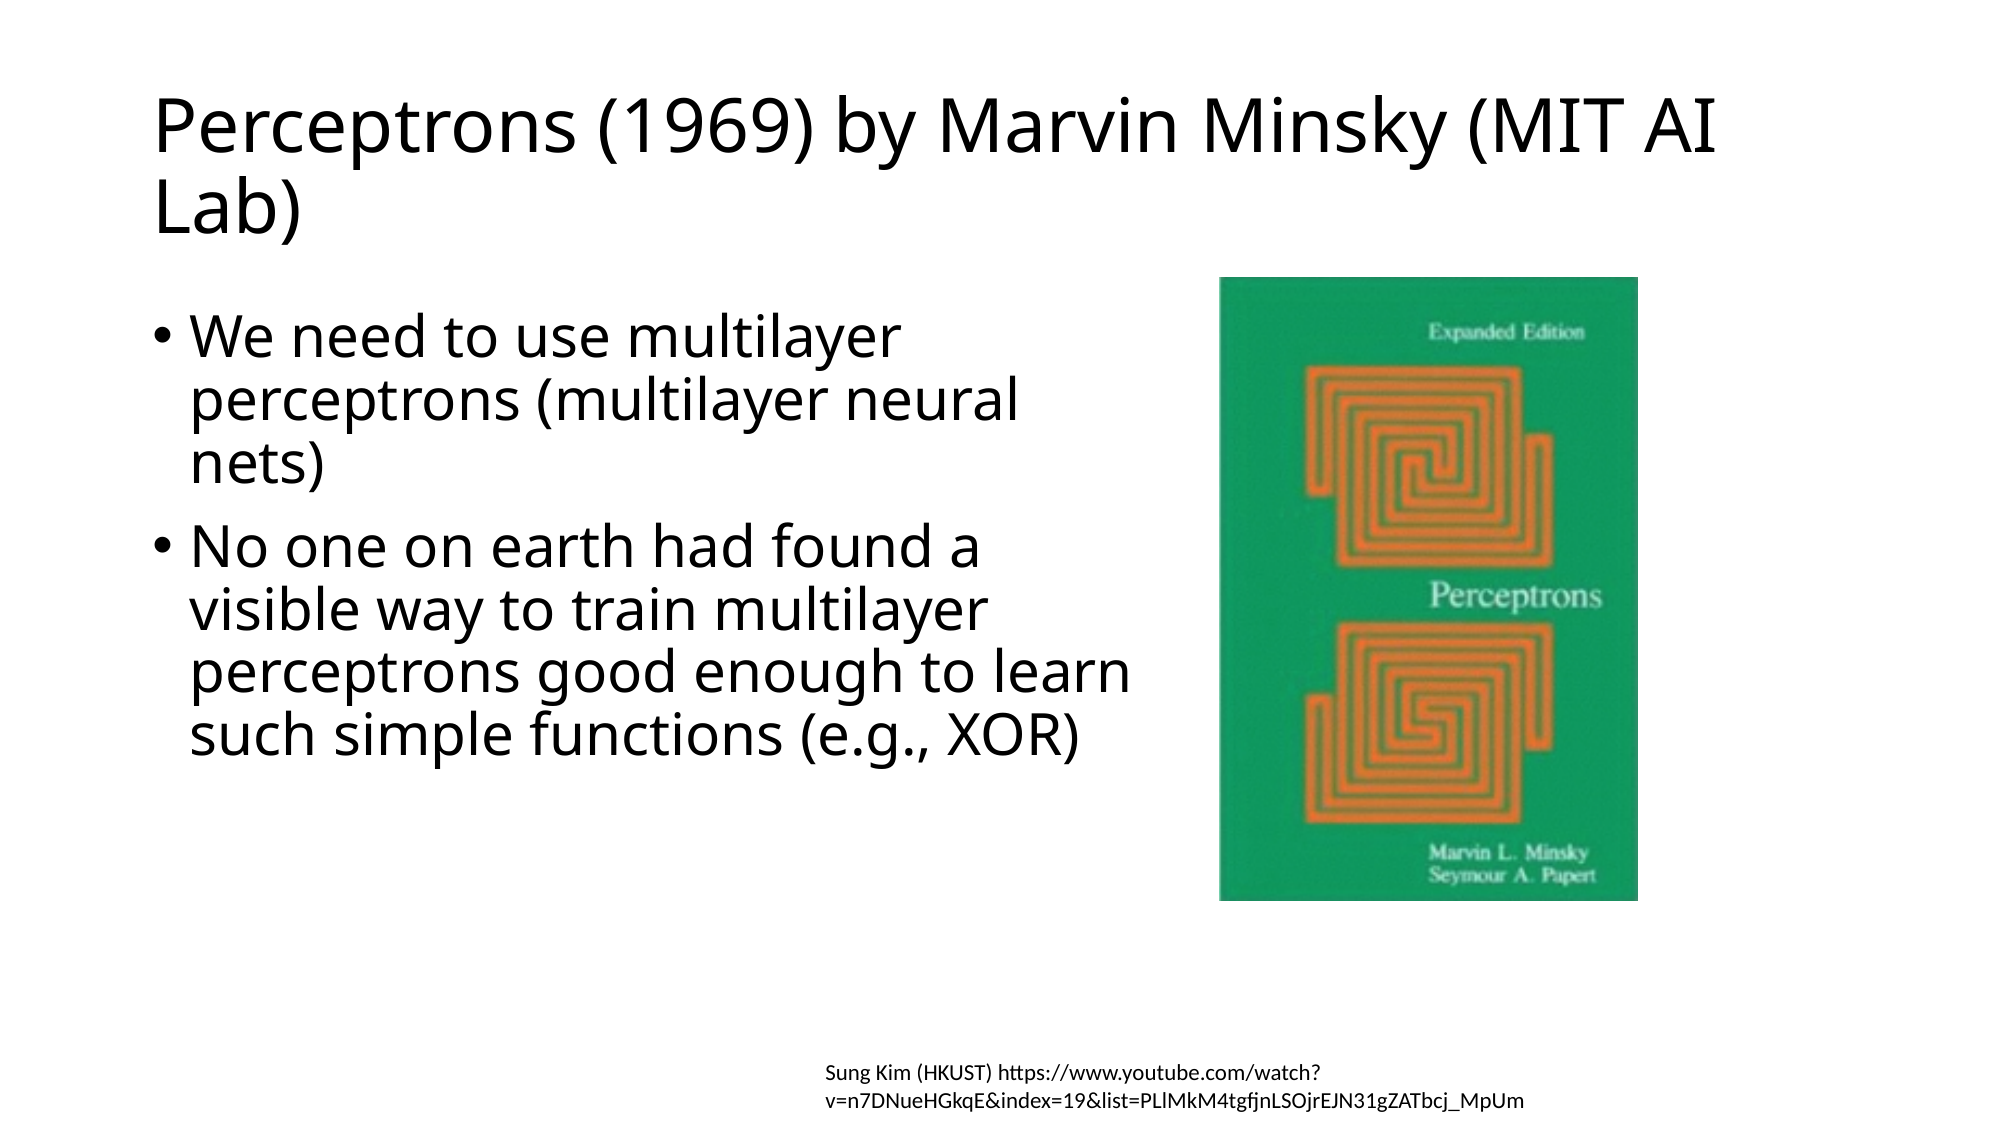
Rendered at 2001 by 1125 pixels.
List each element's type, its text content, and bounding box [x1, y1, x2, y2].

list We need to use multilayer perceptrons (multilayer neural nets) No one on earth had found a visible way to train multilayer perceptrons good enough to learn such simple functions (e.g., XOR) [137, 299, 1176, 1014]
text_box Sung Kim (HKUST) https://www.youtube.com/watch?v=n7DNueHGkqE&index=19&list=PLlMkM4tgfjnLSOjrEJN31gZATbcj_MpUm [810, 1050, 1882, 1121]
title Perceptrons (1969) by Marvin Minsky (MIT AI Lab) [137, 59, 1863, 278]
picture [1219, 277, 1638, 901]
